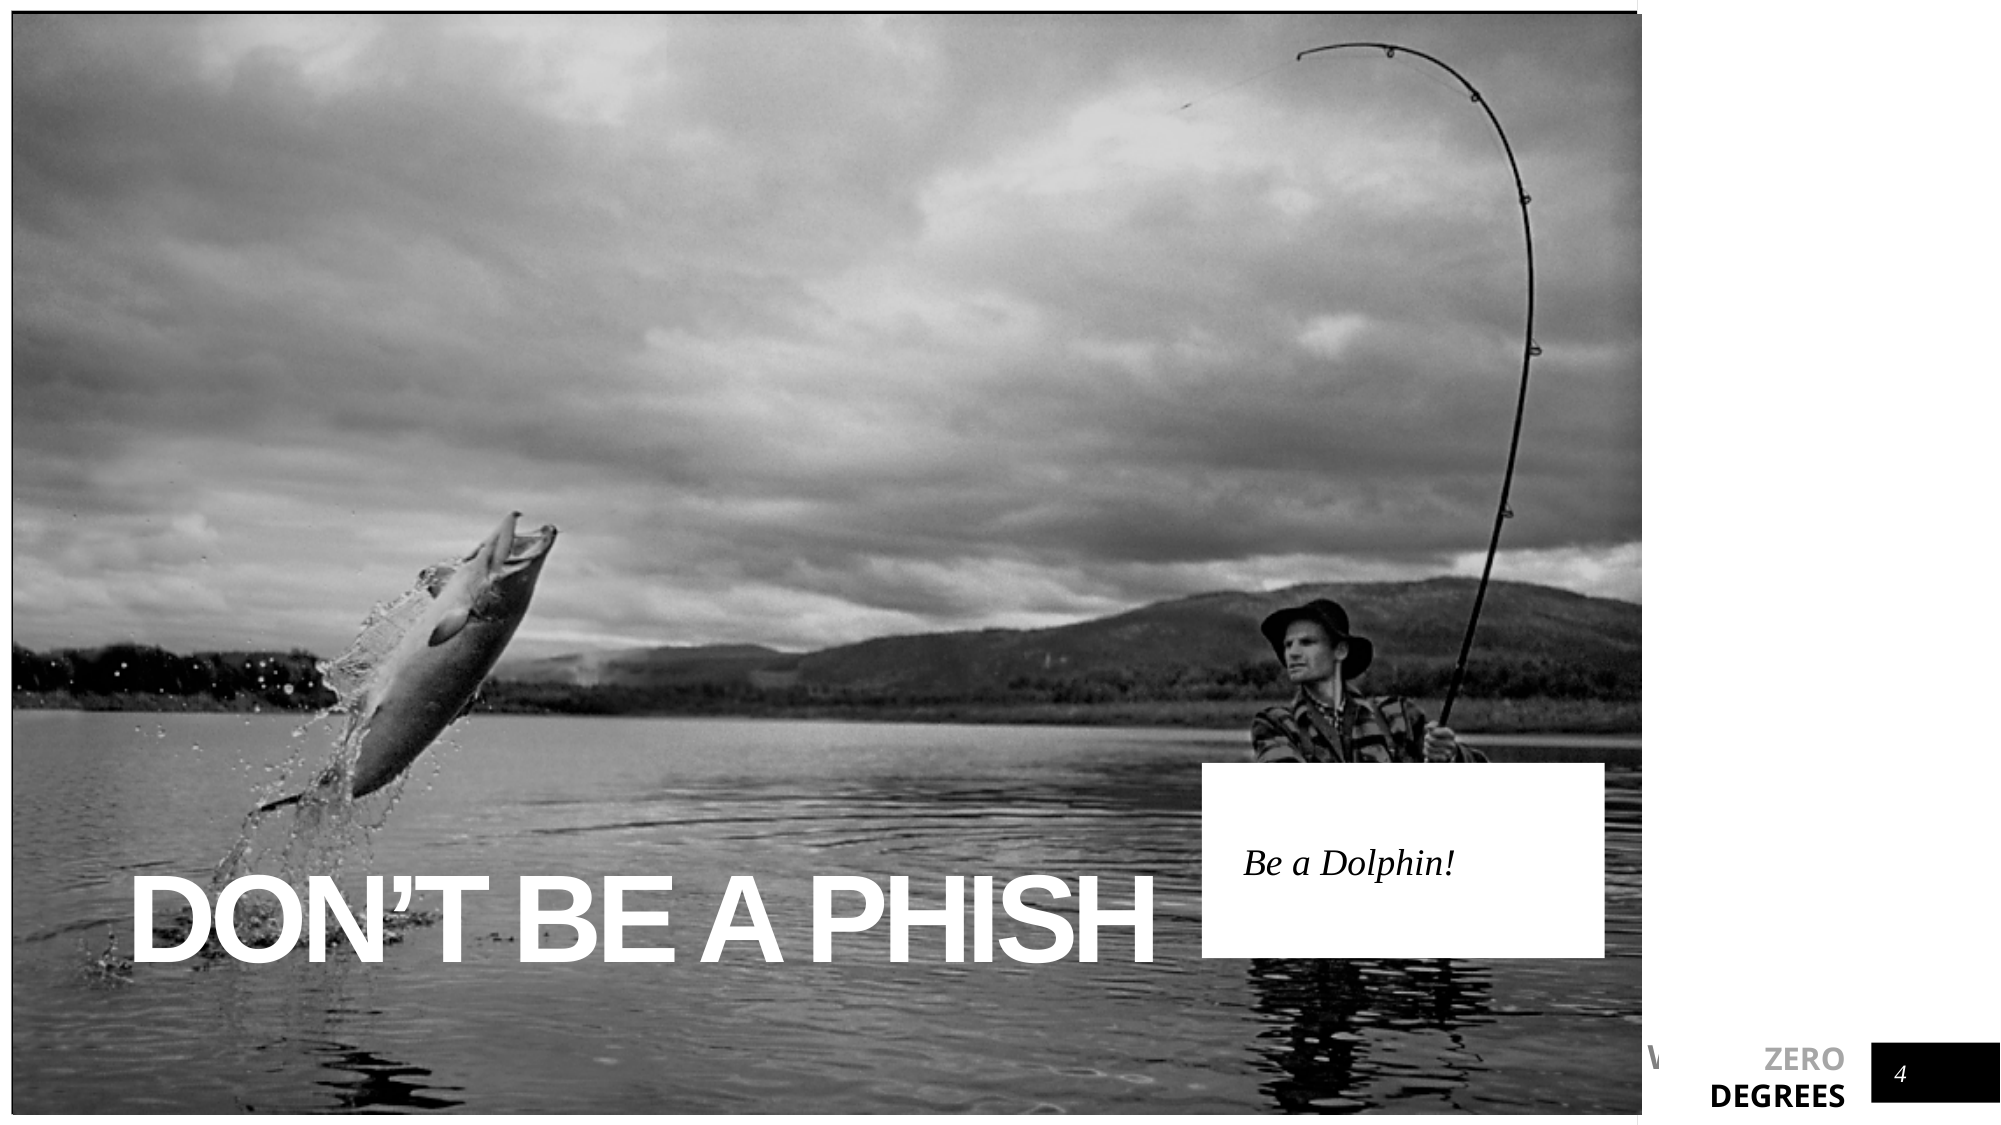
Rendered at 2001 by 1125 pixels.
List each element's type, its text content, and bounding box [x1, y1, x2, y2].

picture [13, 14, 1642, 1115]
text_box ZERO DEGREES [1657, 1036, 1863, 1117]
text_box 4 [1877, 1050, 1924, 1096]
